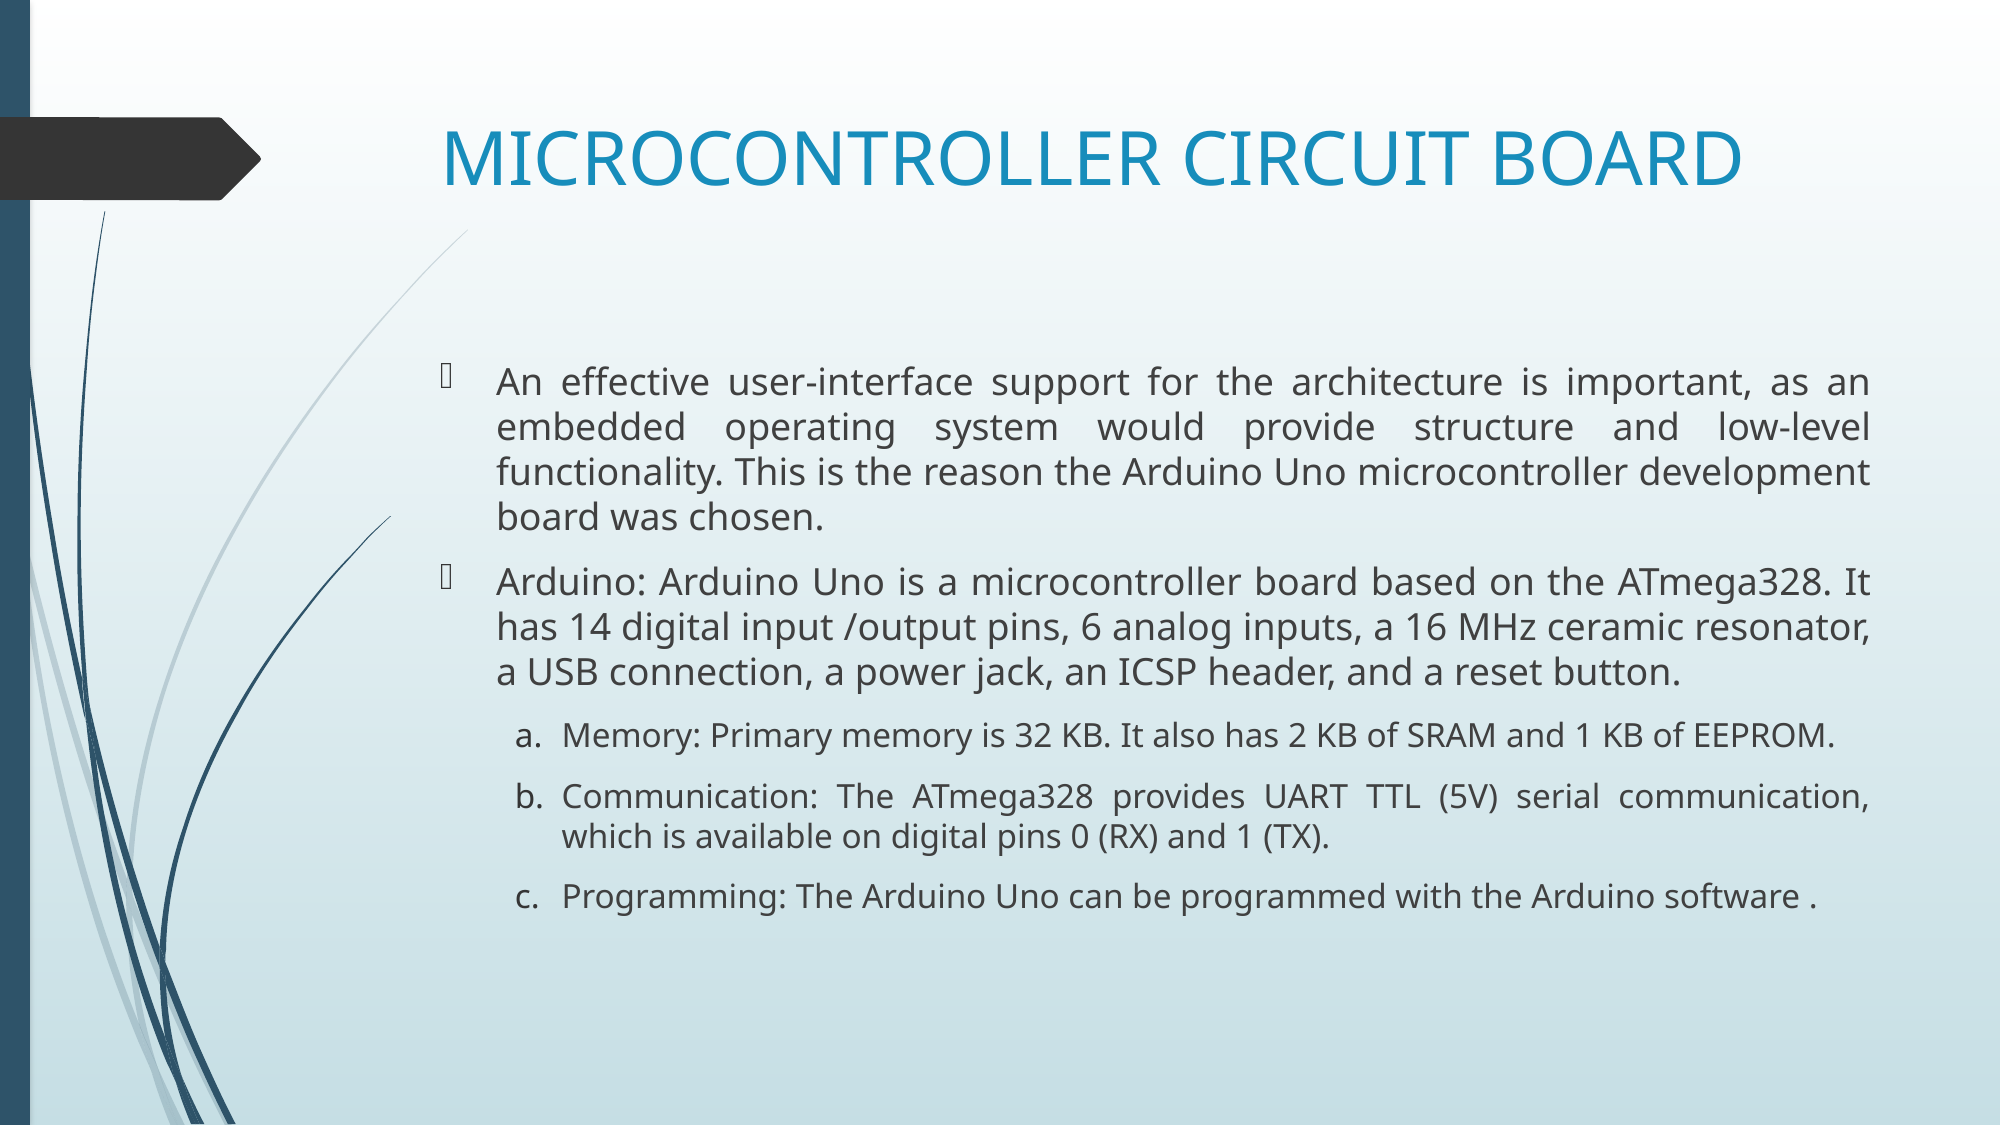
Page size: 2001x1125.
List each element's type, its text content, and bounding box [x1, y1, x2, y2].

list An effective user-interface support for the architecture is important, as an embedded operating system would provide structure and low-level functionality. This is the reason the Arduino Uno microcontroller development board was chosen. Arduino: Arduino Uno is a microcontroller board based on the ATmega328. It has 14 digital input /output pins, 6 analog inputs, a 16 MHz ceramic resonator, a USB connection, a power jack, an ICSP header, and a reset button. Memory: Primary memory is 32 KB. It also has 2 KB of SRAM and 1 KB of EEPROM. Communication: The ATmega328 provides UART TTL (5V) serial communication, which is available on digital pins 0 (RX) and 1 (TX). Programming: The Arduino Uno can be programmed with the Arduino software . [424, 350, 1888, 970]
title MICROCONTROLLER CIRCUIT BOARD [425, 102, 1888, 313]
